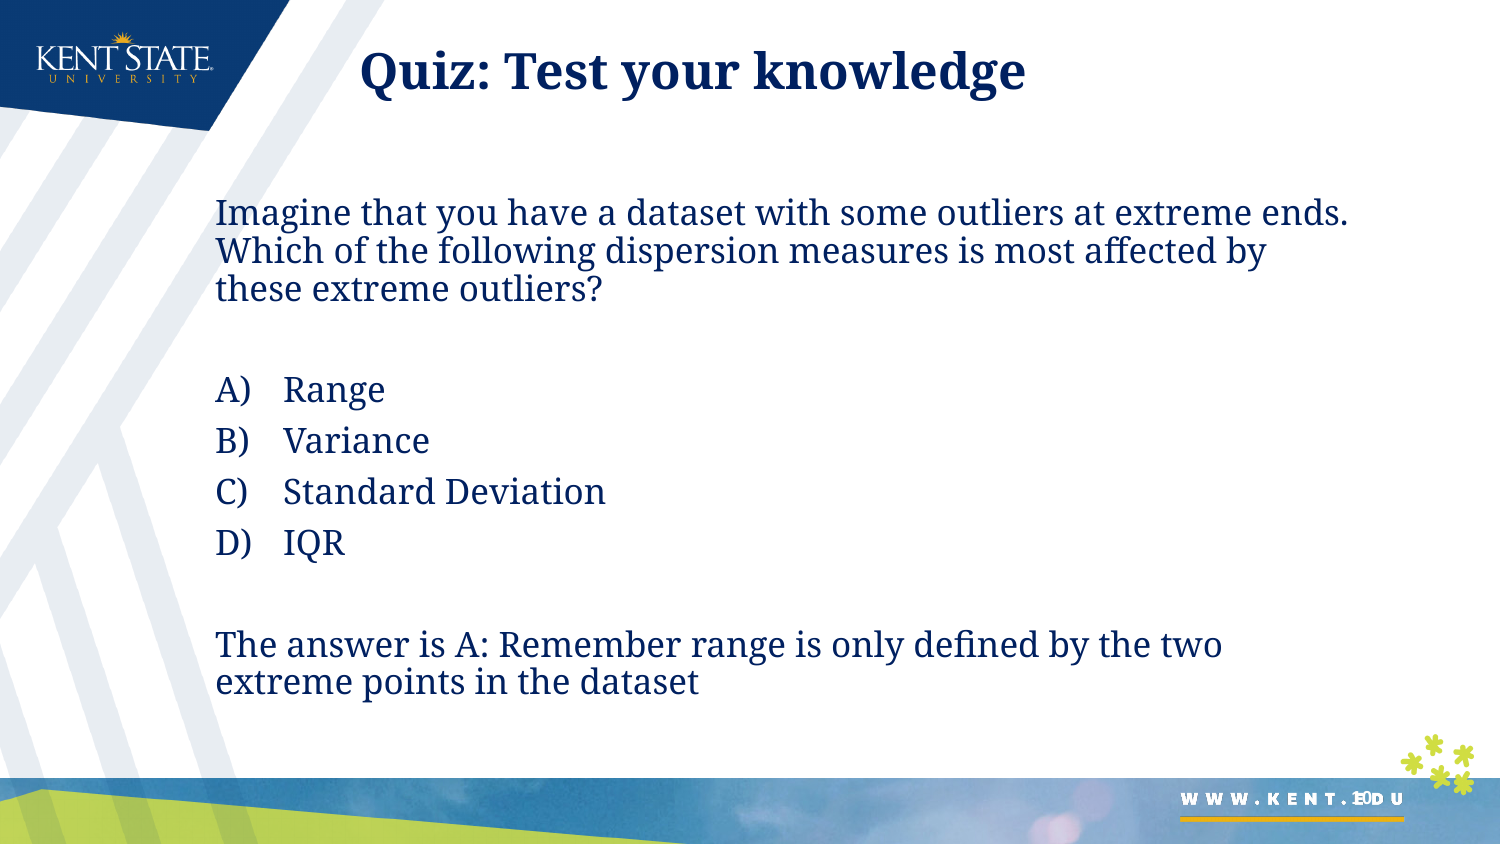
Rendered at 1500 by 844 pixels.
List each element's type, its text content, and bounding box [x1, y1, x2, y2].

slide_number 10 [1074, 768, 1388, 826]
text_box Imagine that you have a dataset with some outliers at extreme ends. Which of the following dispersion measures is most affected by these extreme outliers? Range Variance Standard Deviation IQR The answer is A: Remember range is only defined by the two extreme points in the dataset [200, 132, 1375, 715]
picture [0, 0, 1500, 844]
title Quiz: Test your knowledge [344, 3, 1267, 132]
